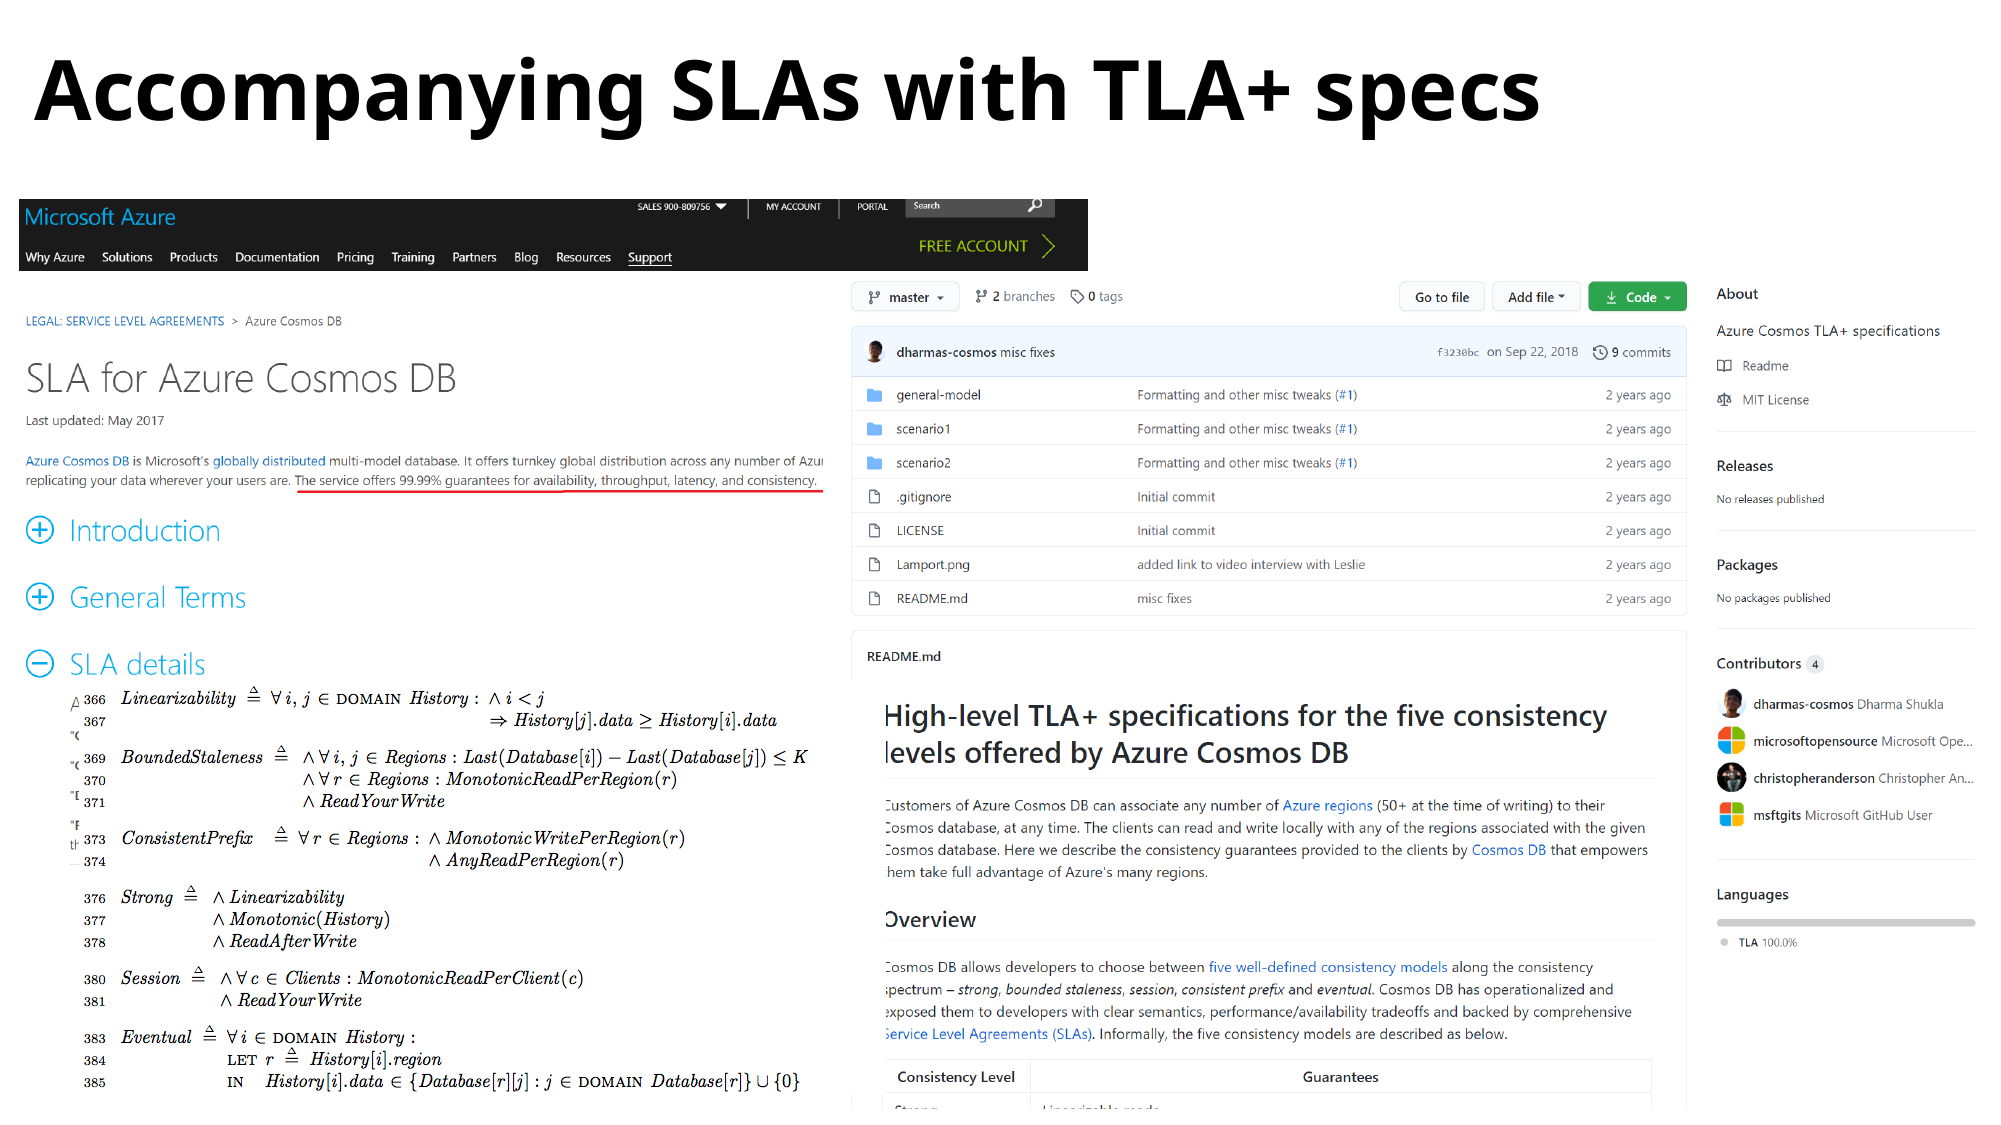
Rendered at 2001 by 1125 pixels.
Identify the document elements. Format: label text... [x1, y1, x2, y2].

picture [19, 199, 2000, 1109]
title Accompanying SLAs with TLA+ specs [19, 28, 1919, 146]
